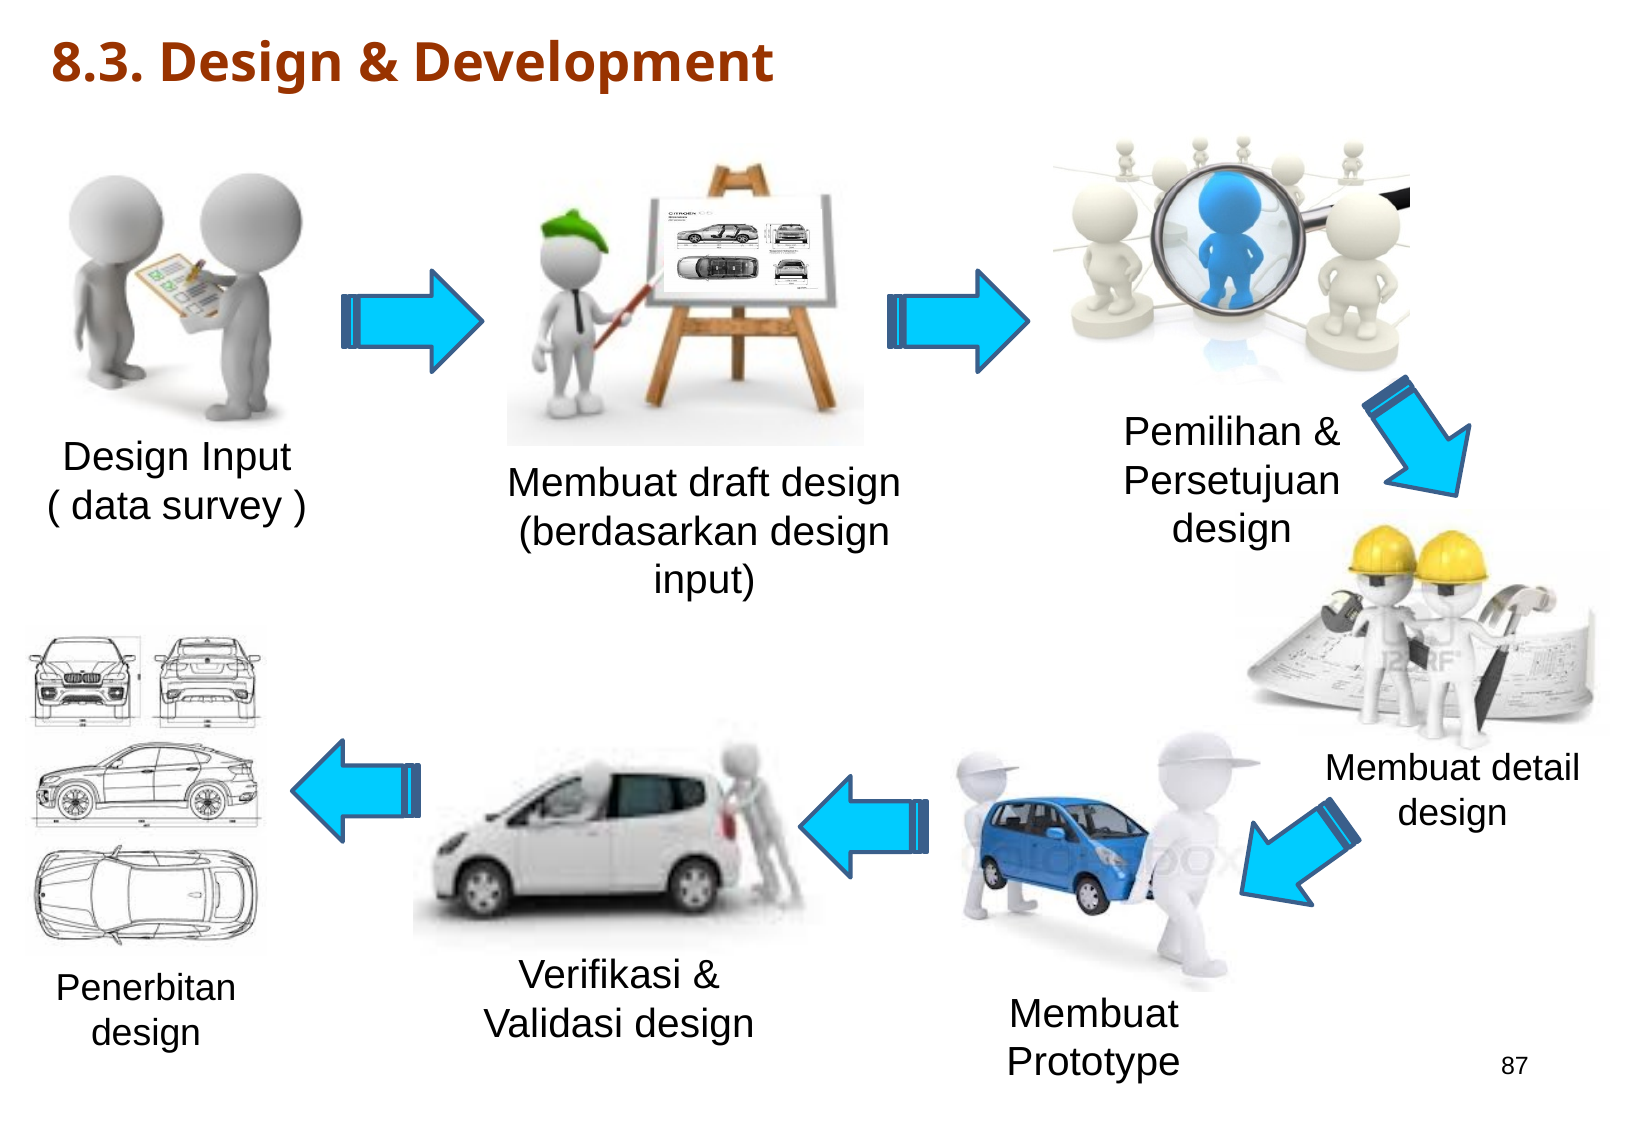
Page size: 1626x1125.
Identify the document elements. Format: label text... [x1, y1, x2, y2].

text_box [1303, 888, 1315, 908]
text_box Membuat draft design (berdasarkan design input) [456, 448, 953, 610]
text_box Pemilihan & Persetujuan design [1080, 397, 1384, 559]
text_box 8.3. Design & Development [36, 1, 1625, 117]
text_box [507, 143, 864, 447]
text_box [1361, 385, 1472, 498]
picture [916, 509, 1610, 992]
picture [36, 143, 331, 449]
text_box Membuat detail design [1303, 761, 1605, 841]
picture [25, 624, 268, 957]
text_box [1303, 796, 1362, 884]
text_box [341, 268, 485, 374]
text_box Membuat Prototype [942, 1000, 1246, 1092]
text_box [289, 738, 408, 844]
picture [1053, 130, 1410, 385]
text_box [830, 773, 911, 880]
picture [413, 661, 826, 993]
text_box Verifikasi & Validasi design [467, 1000, 771, 1054]
text_box [887, 268, 1031, 374]
text_box Penerbitan design [38, 965, 254, 1061]
text_box Design Input ( data survey ) [25, 422, 329, 535]
slide_number 87 [1164, 1042, 1544, 1103]
